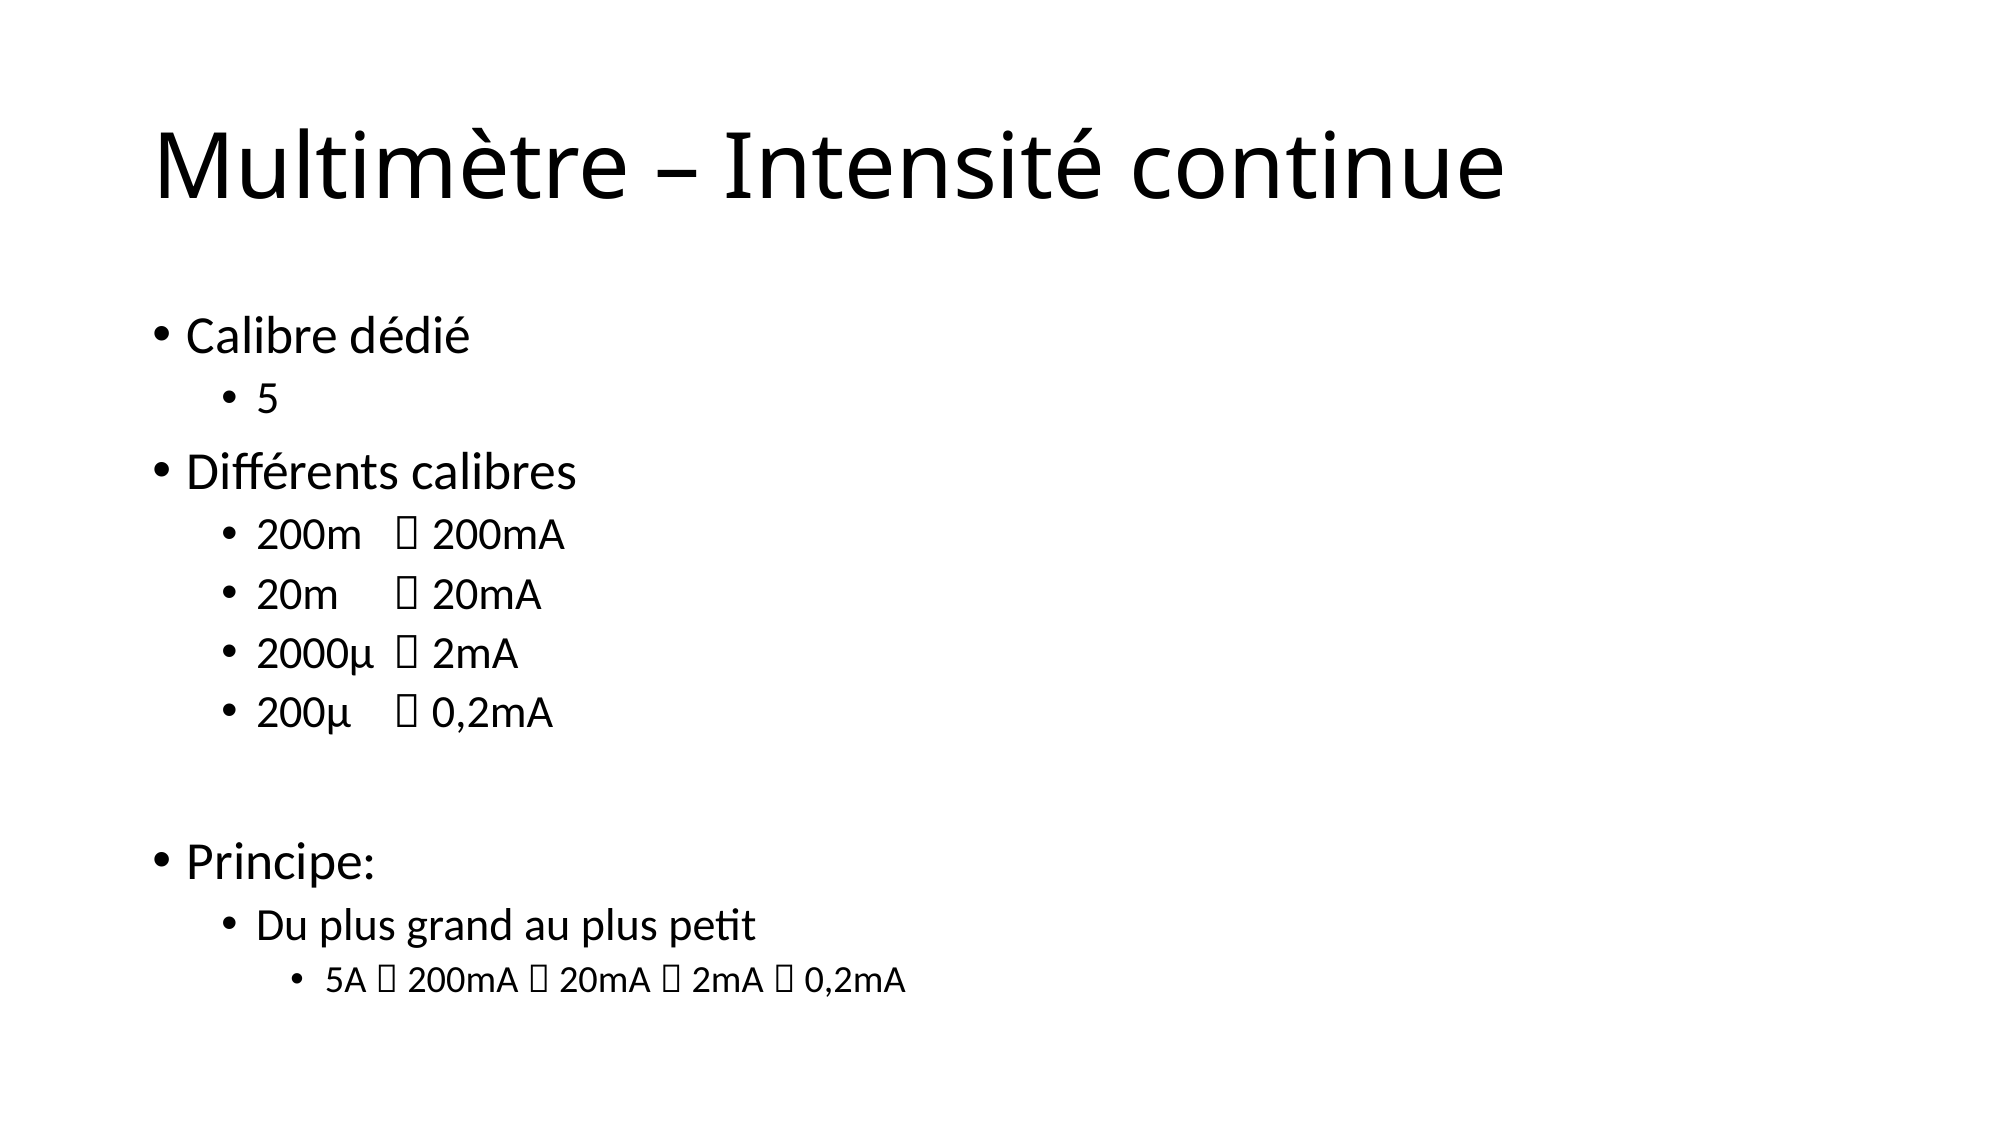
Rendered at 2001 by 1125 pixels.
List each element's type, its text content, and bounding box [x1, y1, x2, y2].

list Calibre dédié 5 Différents calibres 200m  200mA 20m  20mA 2000µ  2mA 200µ  0,2mA Principe: Du plus grand au plus petit 5A  200mA  20mA  2mA  0,2mA [137, 299, 1863, 1014]
title Multimètre – Intensité continue [137, 59, 1863, 278]
